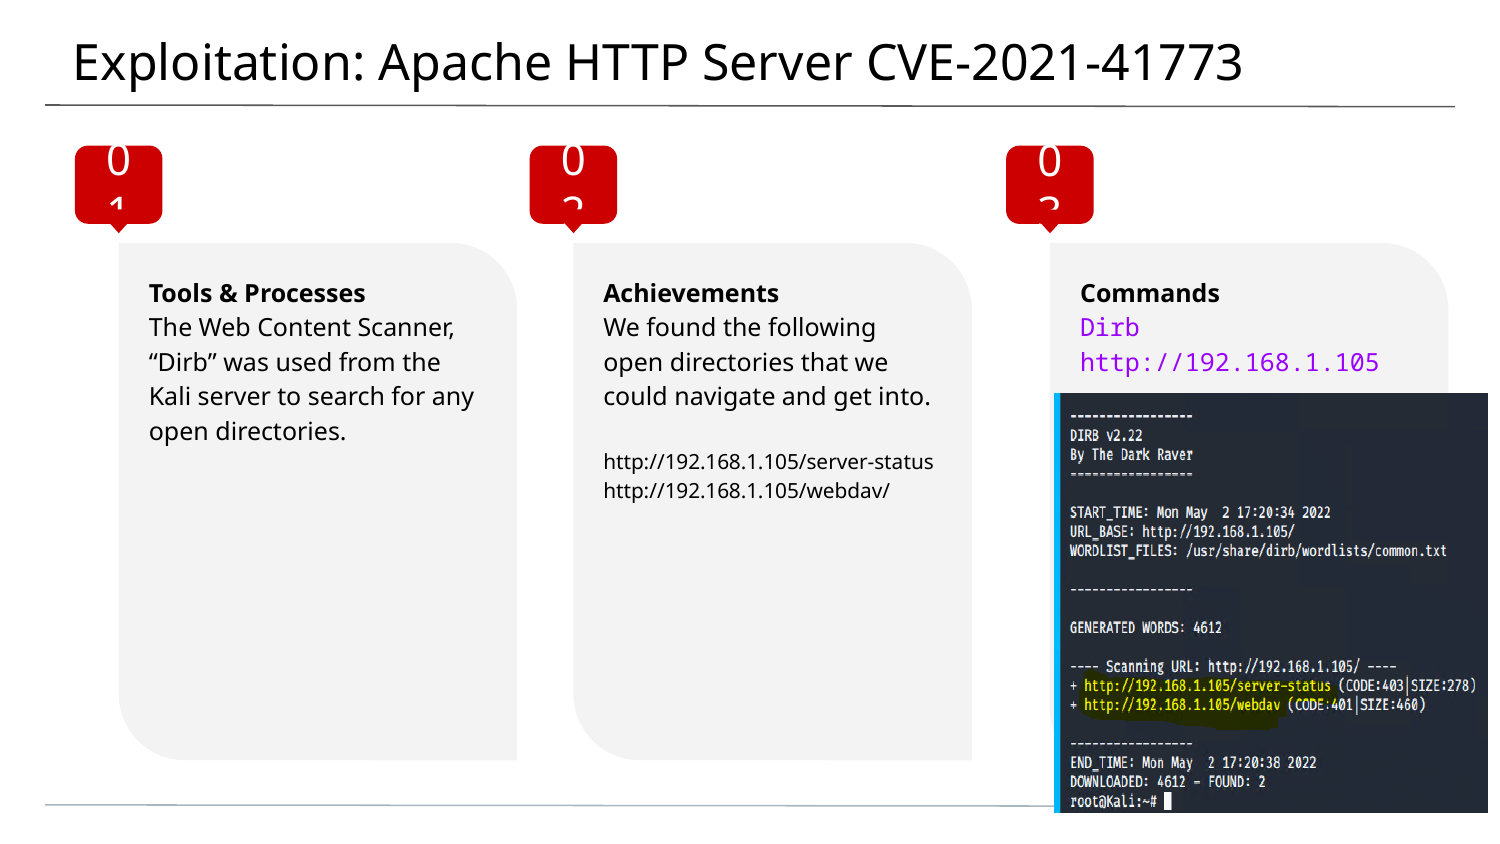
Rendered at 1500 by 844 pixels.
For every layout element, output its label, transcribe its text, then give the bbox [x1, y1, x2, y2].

text_box Commands Dirb http://192.168.1.105 [1050, 242, 1439, 384]
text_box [529, 145, 618, 234]
picture [1049, 386, 1489, 813]
text_box Tools & Processes The Web Content Scanner, “Dirb” was used from the Kali server to search for any open directories. [118, 242, 508, 761]
title Exploitation: Apache HTTP Server CVE-2021-41773 [0, 0, 1500, 88]
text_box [1005, 145, 1094, 234]
text_box Achievements We found the following open directories that we could navigate and get into. http://192.168.1.105/server-status http://192.168.1.105/webdav/ [573, 242, 972, 761]
text_box [1439, 275, 1449, 384]
text_box [508, 275, 518, 761]
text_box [74, 145, 163, 234]
